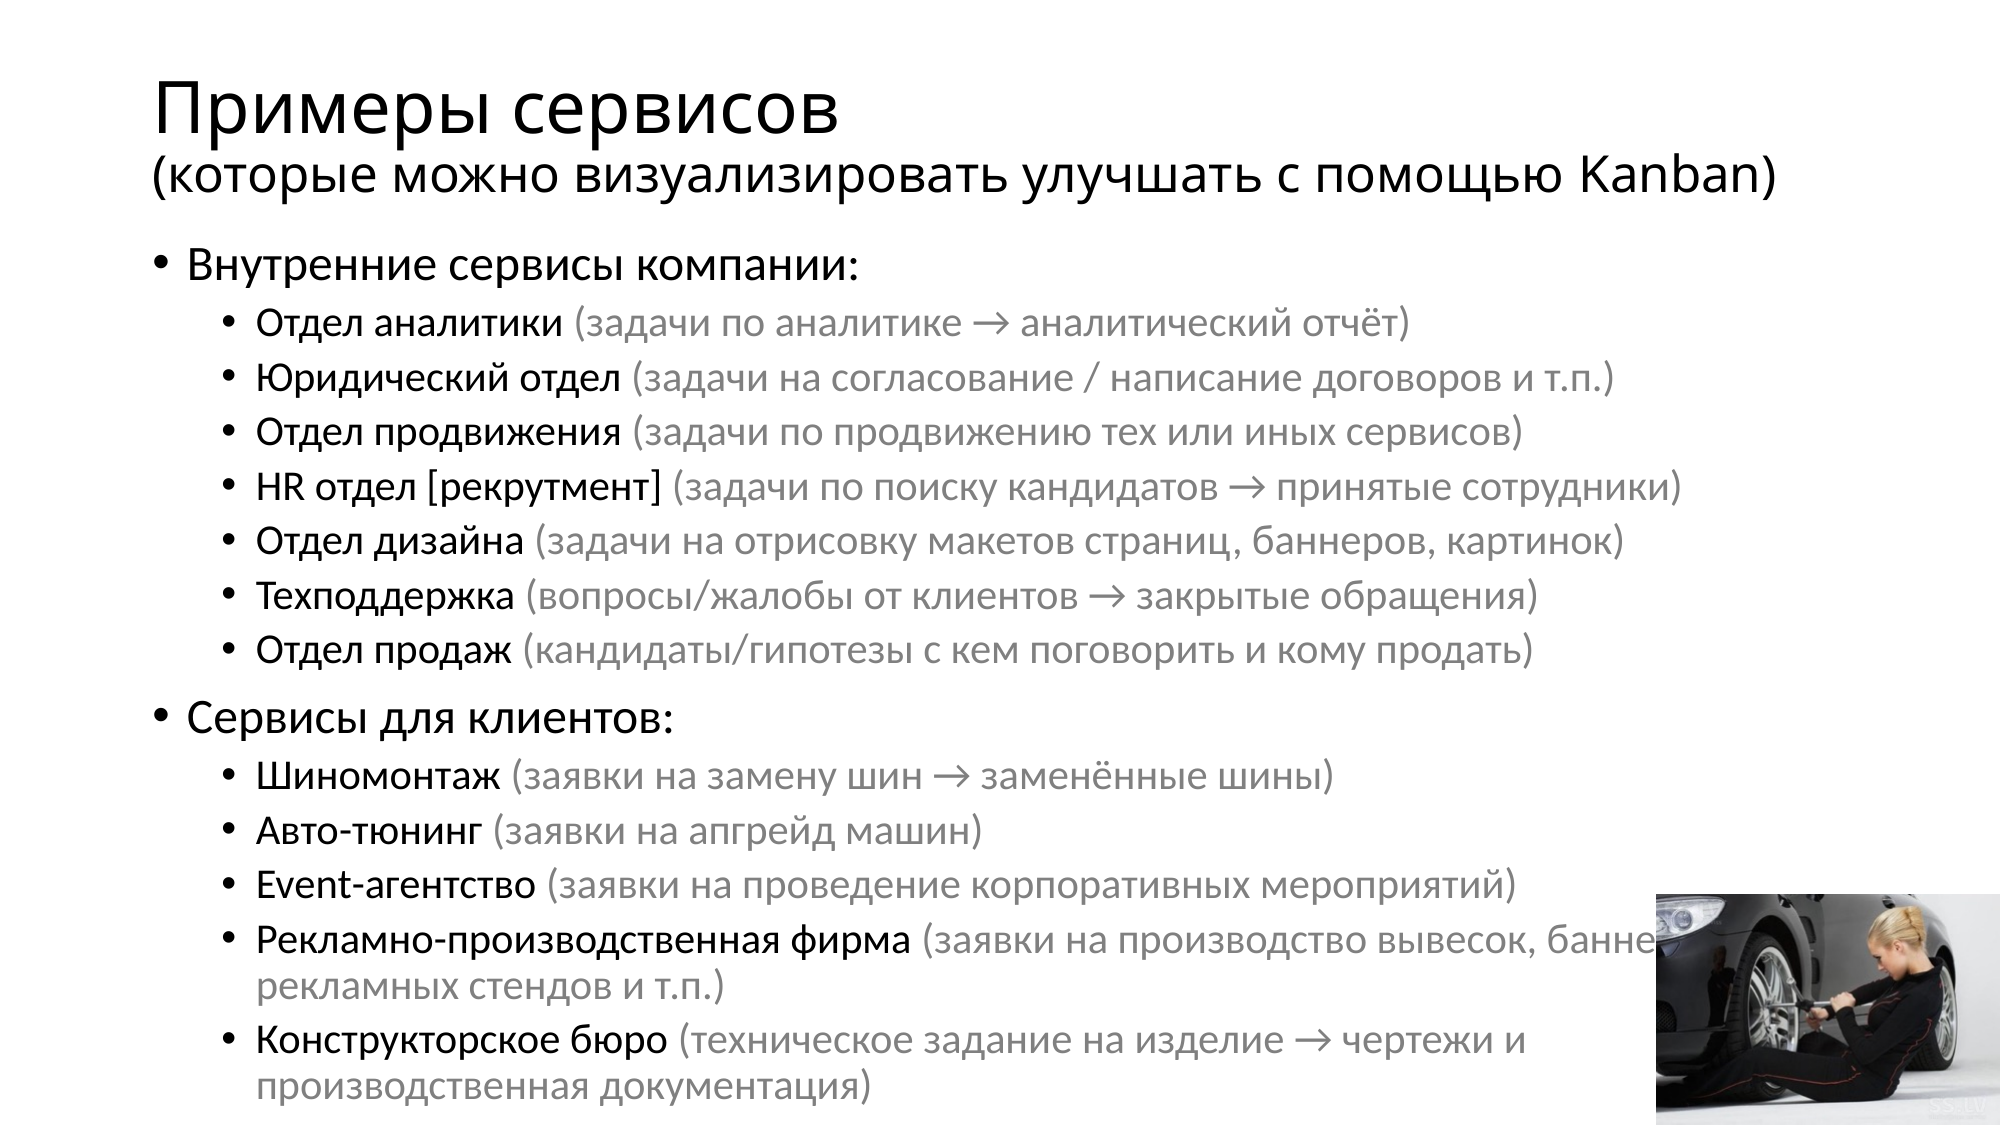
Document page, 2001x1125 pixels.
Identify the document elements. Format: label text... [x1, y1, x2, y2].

title Примеры сервисов (которые можно визуализировать улучшать с помощью Kanban) [137, 44, 1863, 230]
picture [1656, 894, 2000, 1125]
list Внутренние сервисы компании: Отдел аналитики (задачи по аналитике → аналитический отчёт) Юридический отдел (задачи на согласование / написание договоров и т.п.) Отдел продвижения (задачи по продвижению тех или иных сервисов) НR отдел [рекрутмент] (задачи по поиску кандидатов → принятые сотрудники) Отдел дизайна (задачи на отрисовку макетов страниц, баннеров, картинок) Техподдержка (вопросы/жалобы от клиентов → закрытые обращения) Отдел продаж (кандидаты/гипотезы с кем поговорить и кому продать) Сервисы для клиентов: Шиномонтаж (заявки на замену шин → заменённые шины) Авто-тюнинг (заявки на апгрейд машин) Event-агентство (заявки на проведение корпоративных мероприятий) Рекламно-производственная фирма (заявки на производство вывесок, баннеров, рекламных стендов и т.п.) Конструкторское бюро (техническое задание на изделие → чертежи и производственная документация) [137, 230, 1863, 1125]
